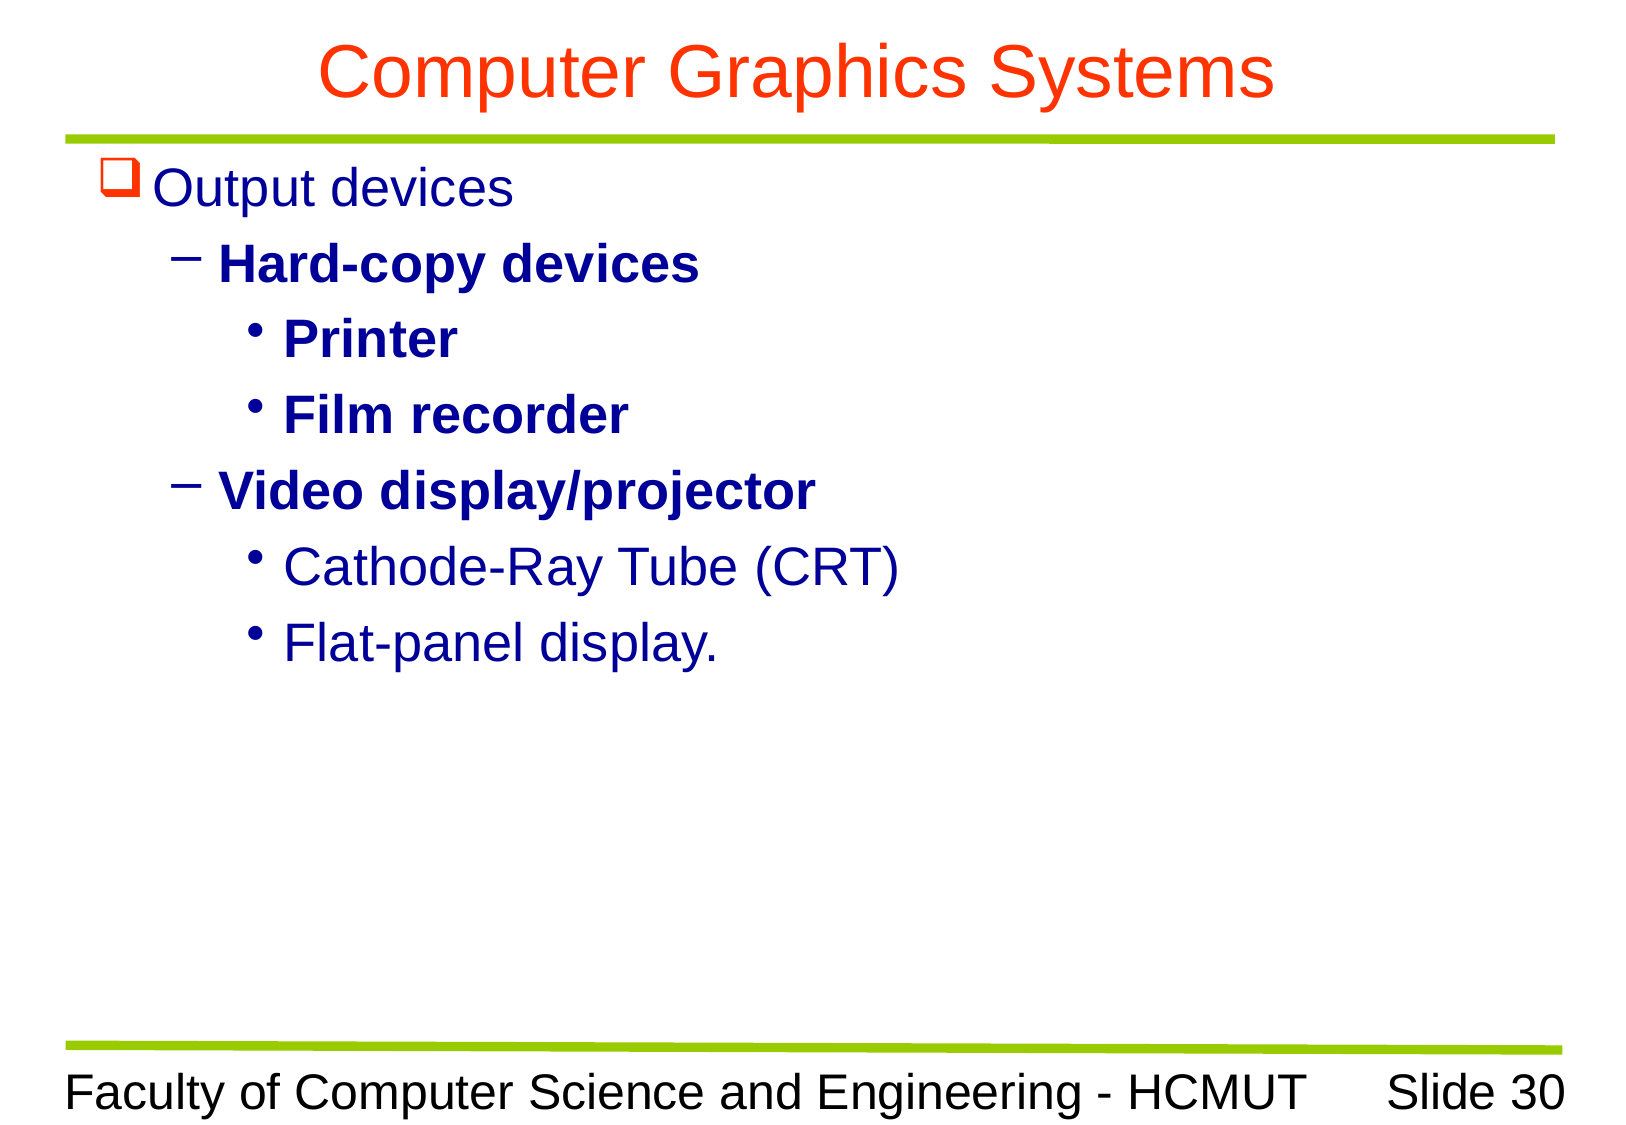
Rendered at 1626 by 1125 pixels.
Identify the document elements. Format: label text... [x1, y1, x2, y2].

list Output devices Hard-copy devices Printer Film recorder Video display/projector Cathode-Ray Tube (CRT) Flat-panel display. [81, 144, 1544, 725]
title Computer Graphics Systems [50, 15, 1544, 121]
